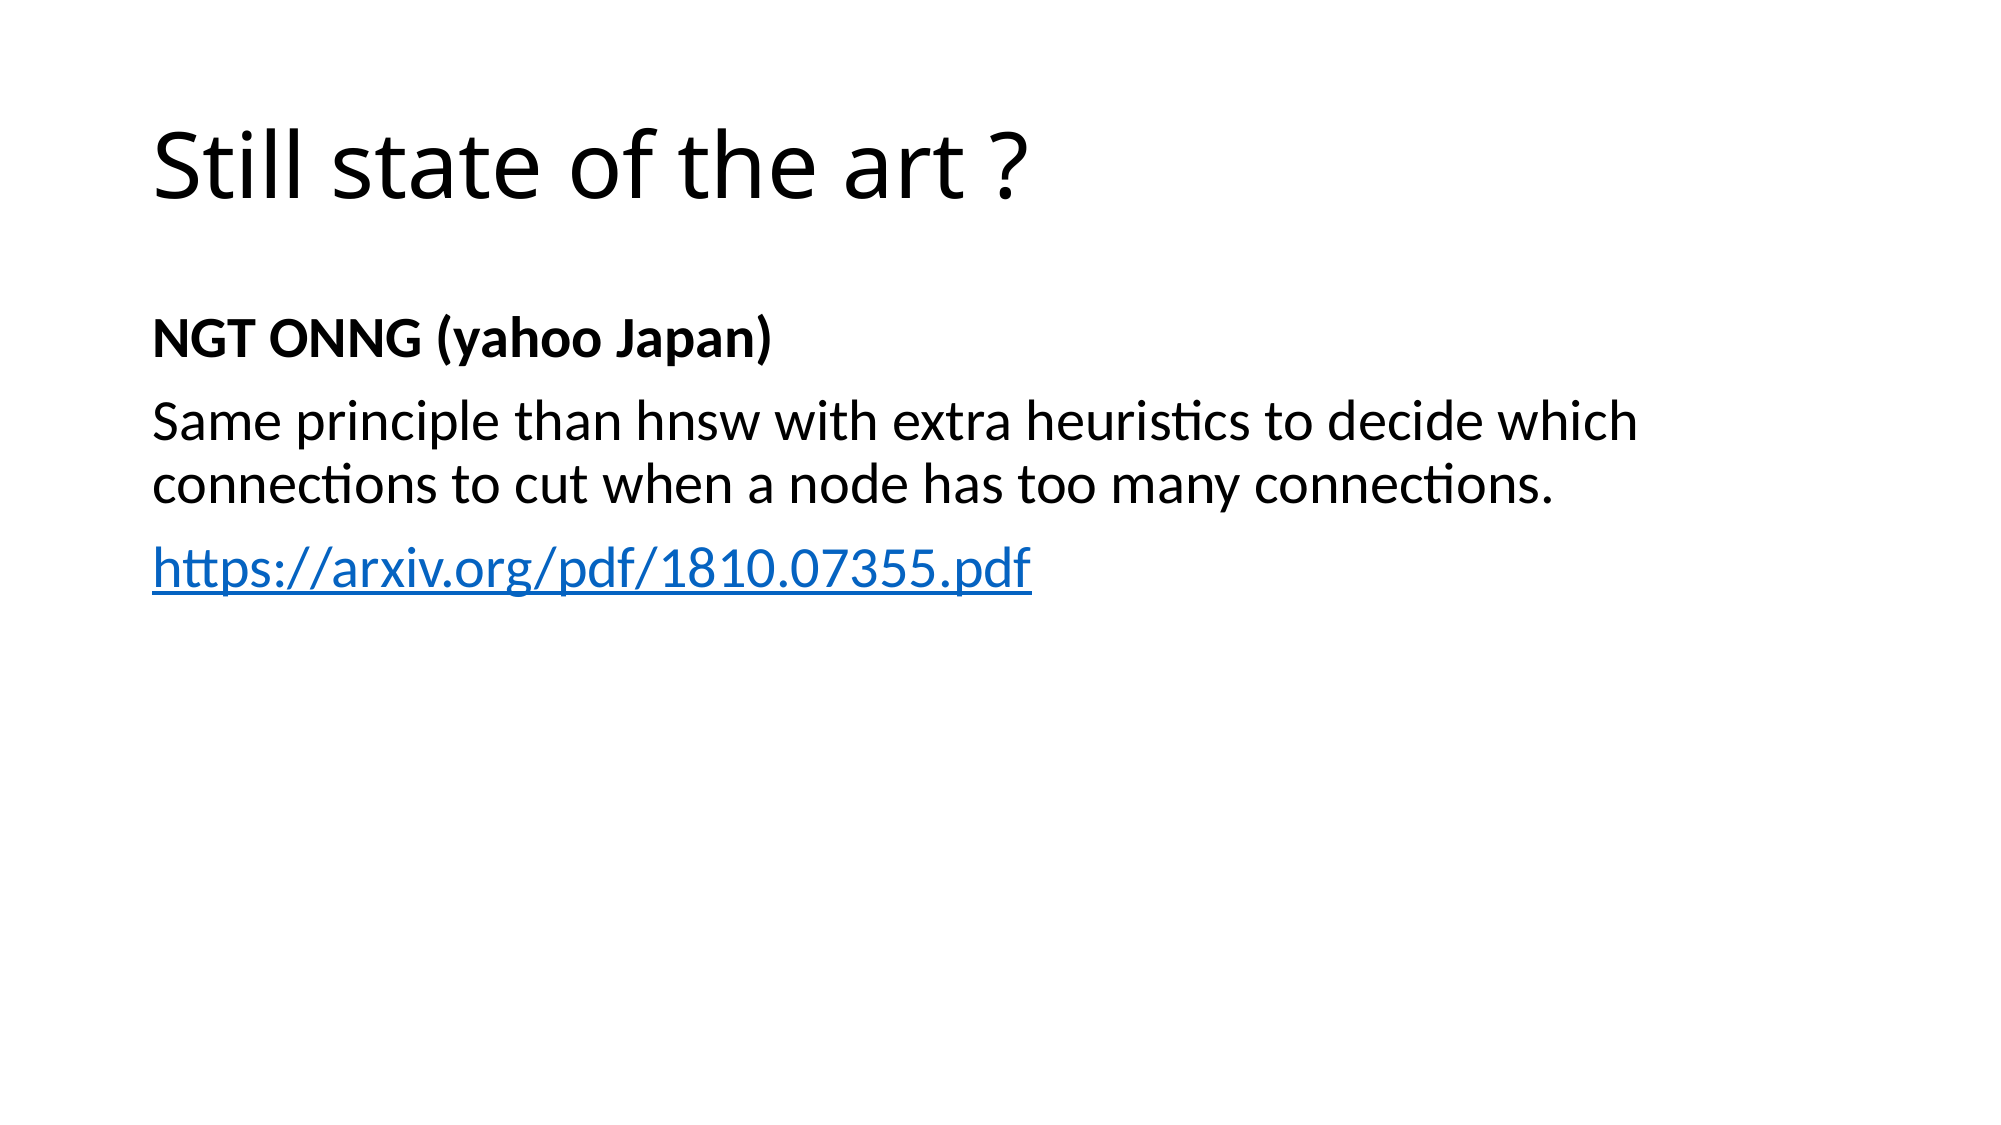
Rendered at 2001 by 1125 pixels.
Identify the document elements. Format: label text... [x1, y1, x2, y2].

title Still state of the art ? [137, 59, 1863, 278]
list NGT ONNG (yahoo Japan) Same principle than hnsw with extra heuristics to decide which connections to cut when a node has too many connections. https://arxiv.org/pdf/1810.07355.pdf [137, 299, 1863, 1014]
